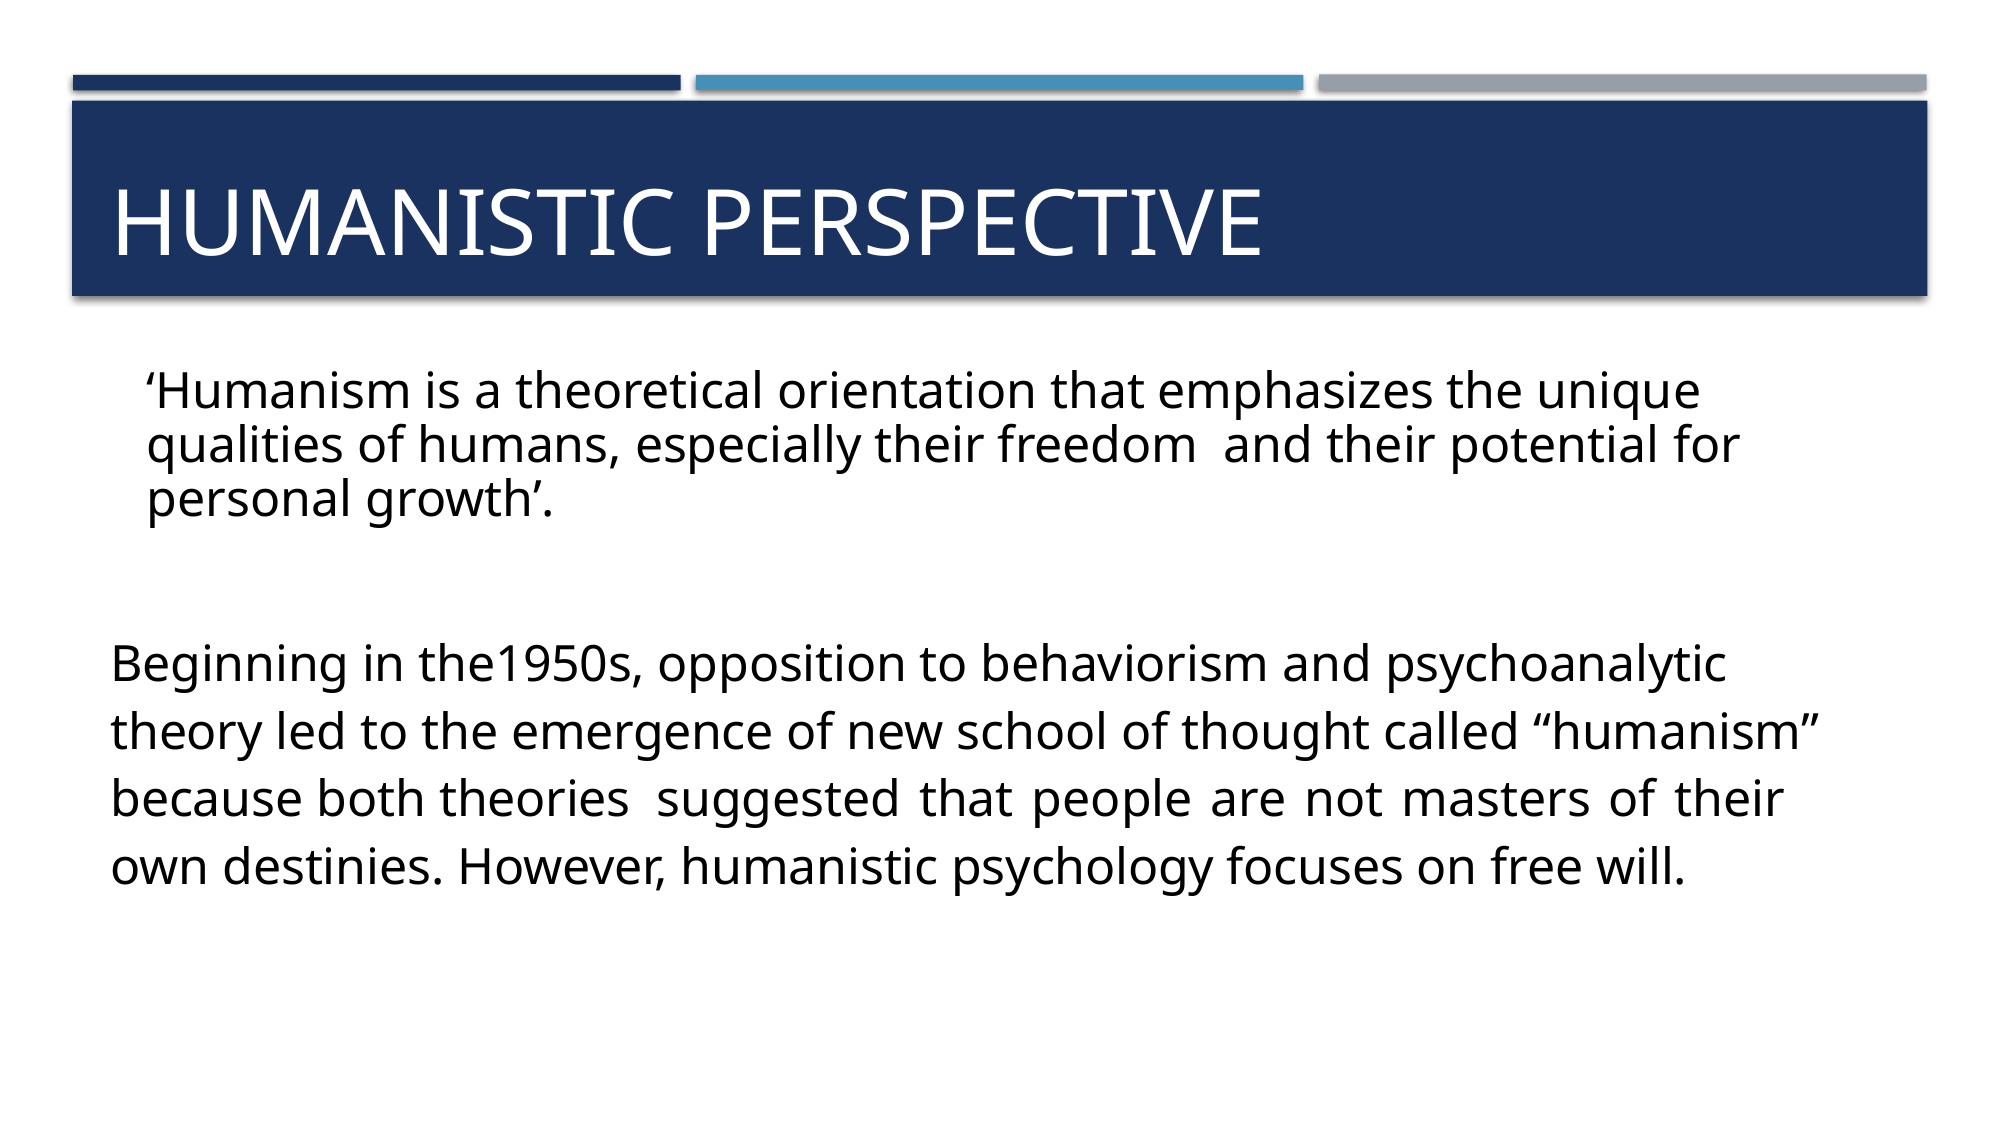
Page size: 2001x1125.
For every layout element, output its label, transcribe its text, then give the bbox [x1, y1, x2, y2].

title Humanistic Perspective [95, 115, 1905, 282]
list ‘Humanism is a theoretical orientation that emphasizes the unique qualities of humans, especially their freedom and their potential for personal growth’. Beginning in the1950s, opposition to behaviorism and psychoanalytic theory led to the emergence of new school of thought called “humanism” because both theories suggested that people are not masters of their own destinies. However, humanistic psychology focuses on free will. [95, 357, 1905, 962]
